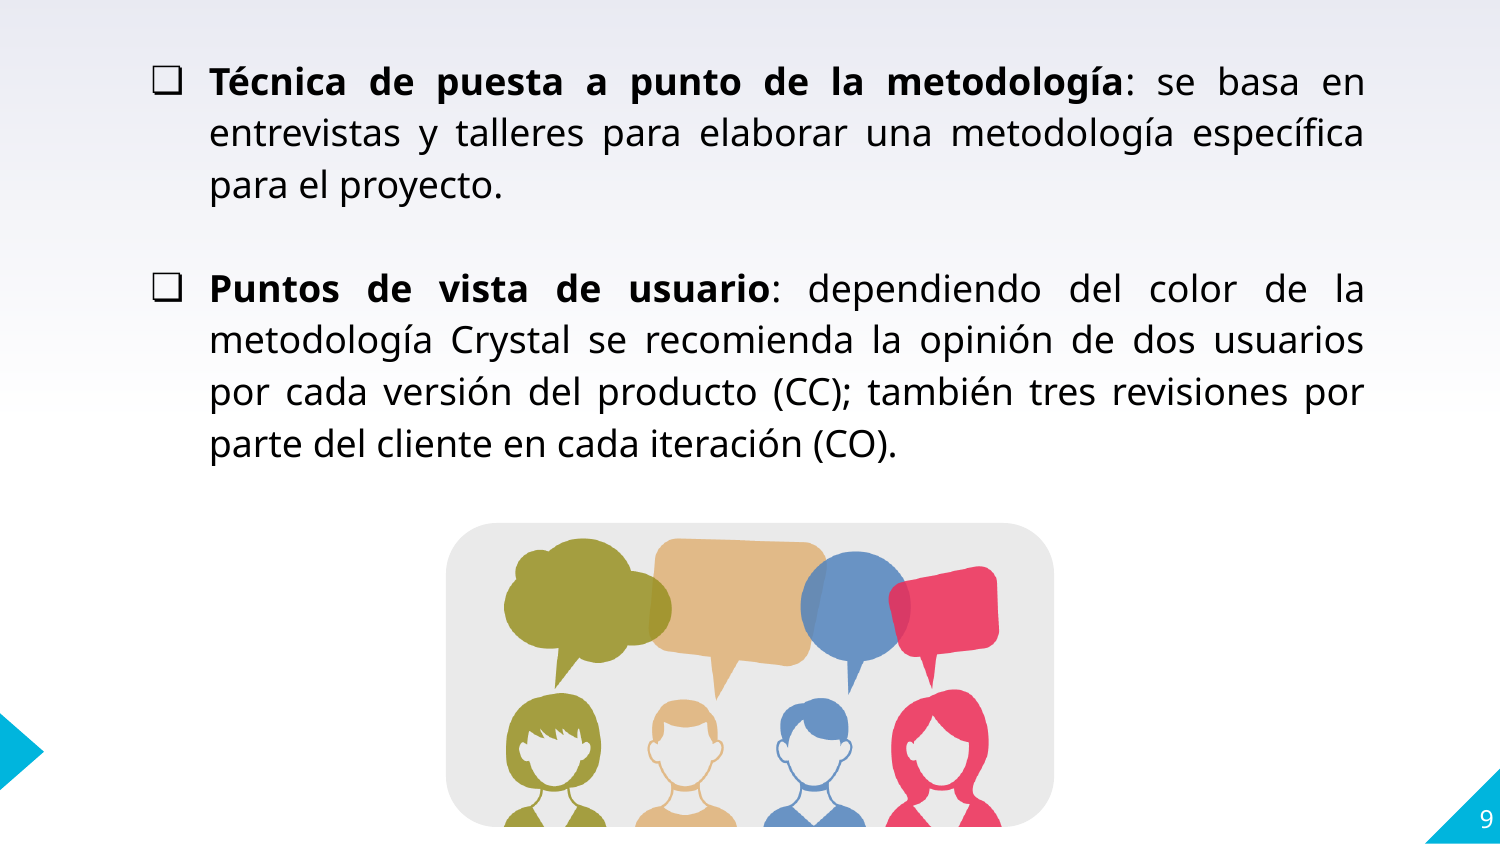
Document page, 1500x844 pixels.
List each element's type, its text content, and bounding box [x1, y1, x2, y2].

subtitle Técnica de puesta a punto de la metodología: se basa en entrevistas y talleres para elaborar una metodología específica para el proyecto. Puntos de vista de usuario: dependiendo del color de la metodología Crystal se recomienda la opinión de dos usuarios por cada versión del producto (CC); también tres revisiones por parte del cliente en cada iteración (CO). [134, 50, 1366, 596]
slide_number 9 [1418, 760, 1494, 838]
picture [445, 522, 1055, 828]
